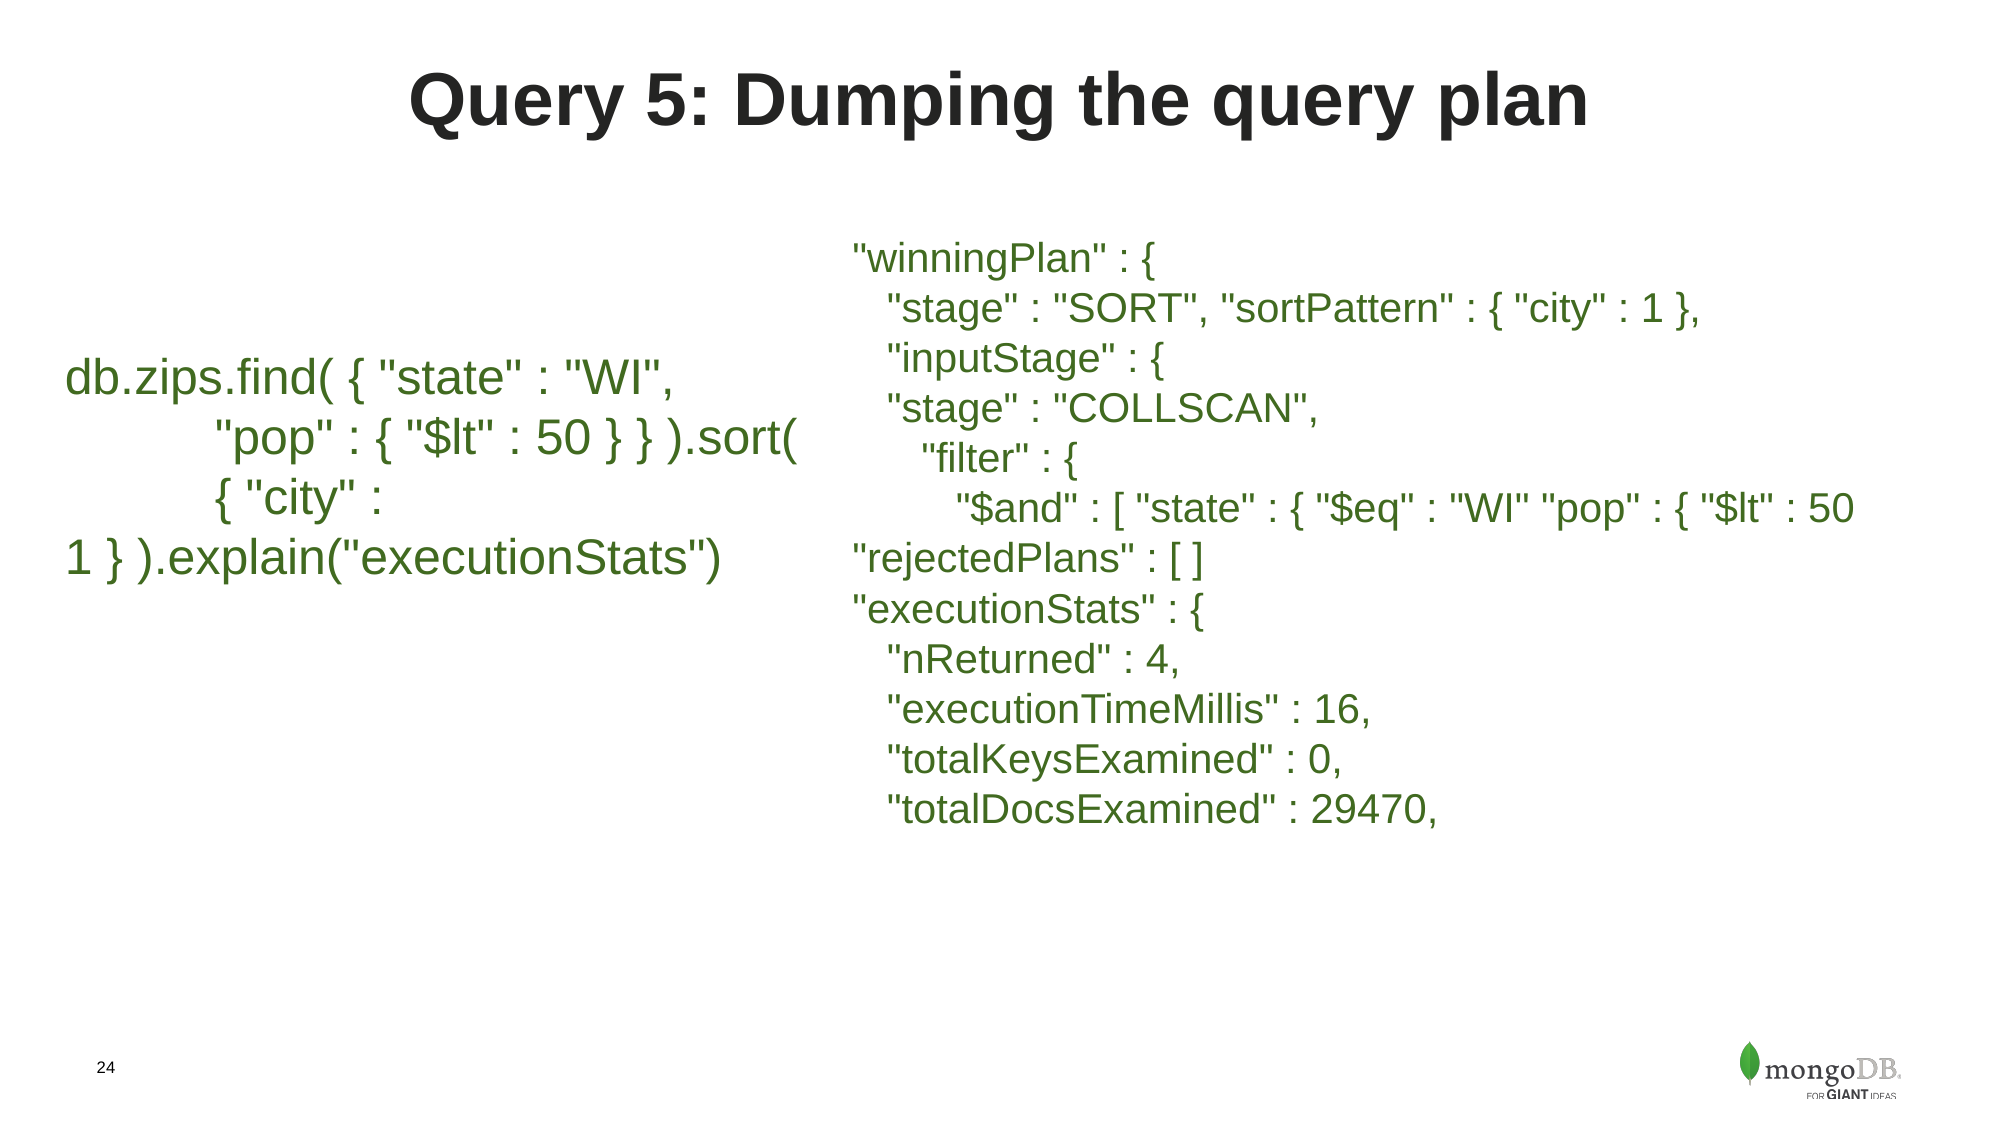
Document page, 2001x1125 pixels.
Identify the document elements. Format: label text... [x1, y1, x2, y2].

title Query 5: Dumping the query plan [99, 1, 1900, 190]
text_box "winningPlan" : { "stage" : "SORT", "sortPattern" : { "city" : 1 }, "inputStage" : { "stage" : "COLLSCAN", "filter" : { "$and" : [ "state" : { "$eq" : "WI" "pop" : { "$lt" : 50 "rejectedPlans" : [ ] "executionStats" : { "nReturned" : 4, "executionTimeMillis" : 16, "totalKeysExamined" : 0, "totalDocsExamined" : 29470, [837, 223, 1925, 839]
text_box db.zips.find( { "state" : "WI", "pop" : { "$lt" : 50 } } ).sort( { "city" : 1 } ).explain("executionStats") [49, 337, 837, 593]
picture [1740, 1041, 1901, 1099]
